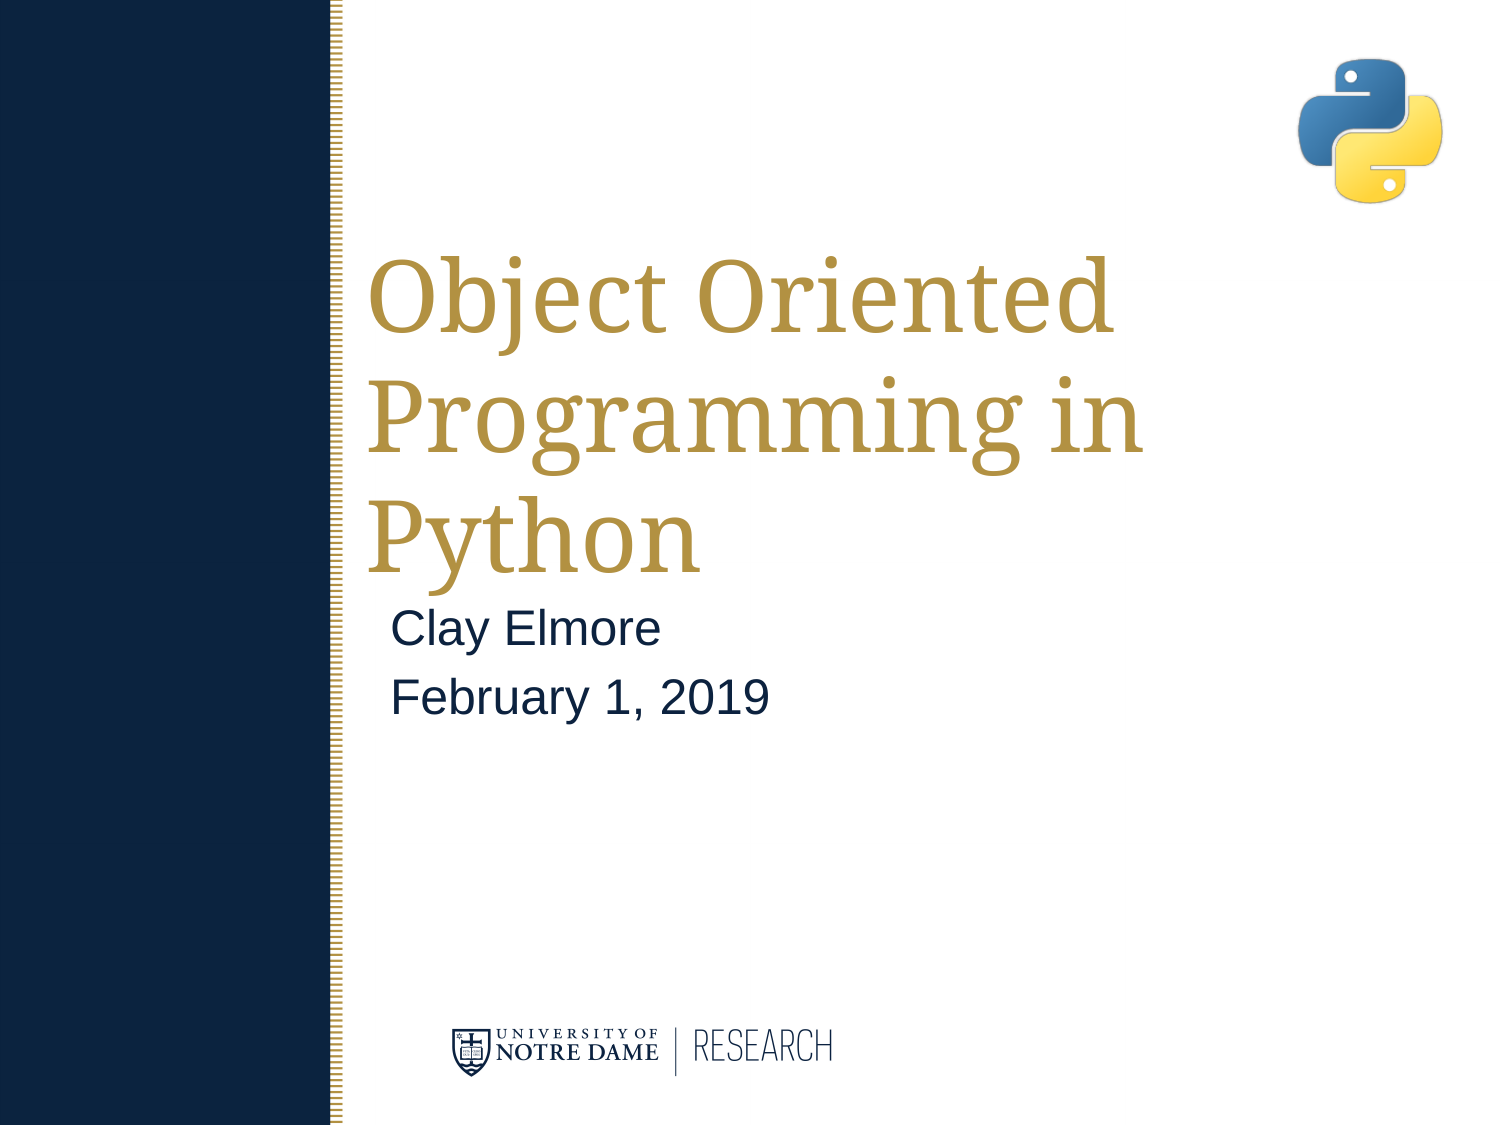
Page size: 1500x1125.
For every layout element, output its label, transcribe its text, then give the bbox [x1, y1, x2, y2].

subtitle Clay Elmore February 1, 2019 [375, 587, 1475, 788]
picture [0, 0, 1500, 1125]
title Object Oriented Programming in Python [350, 262, 1475, 563]
